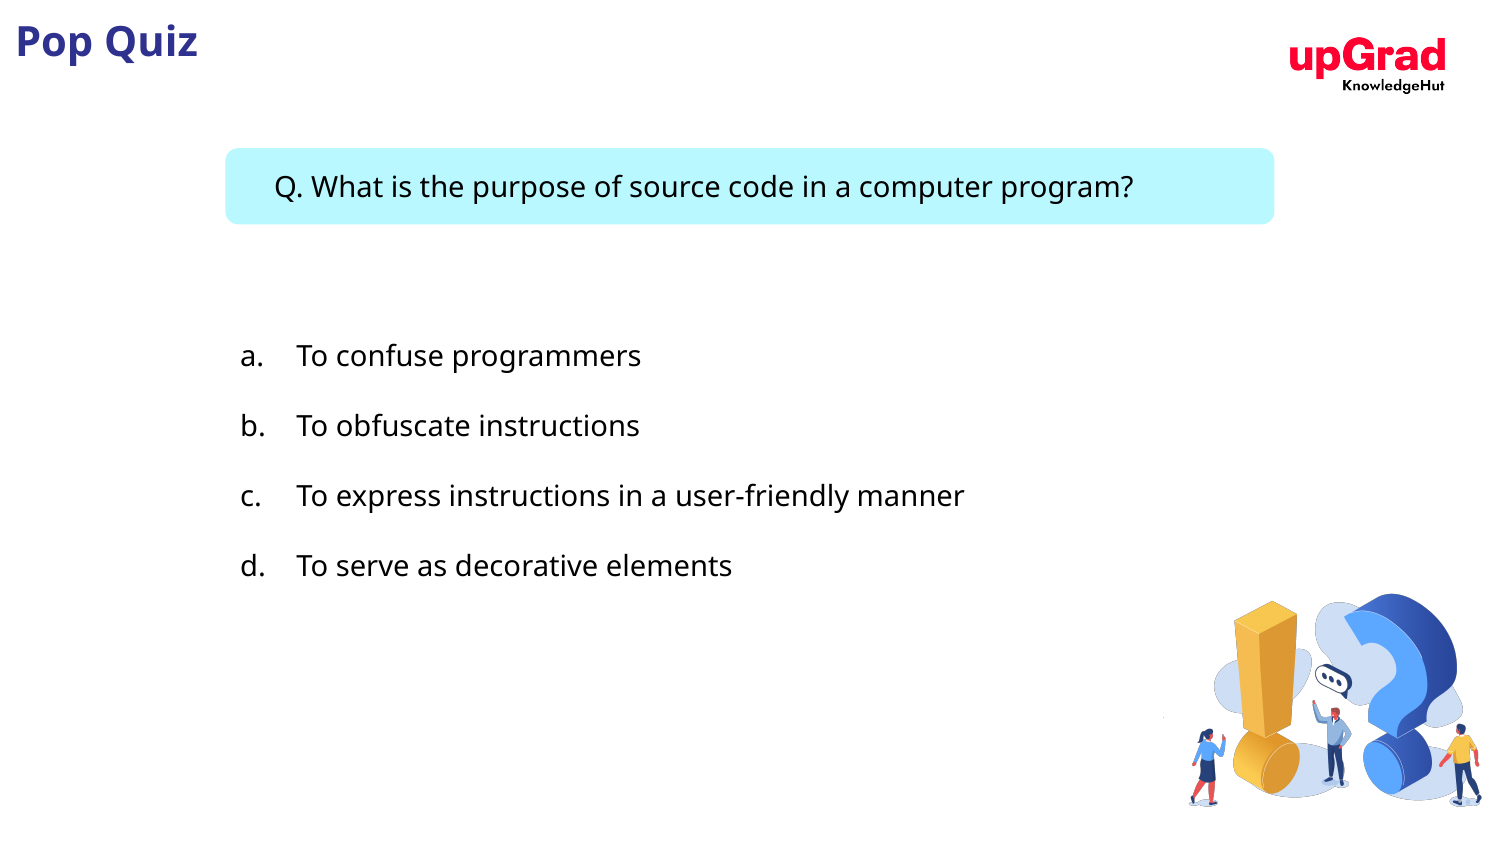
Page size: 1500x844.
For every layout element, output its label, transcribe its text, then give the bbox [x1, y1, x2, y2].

picture [1290, 37, 1449, 96]
picture [1145, 555, 1500, 844]
text_box To confuse programmers To obfuscate instructions To express instructions in a user-friendly manner To serve as decorative elements [225, 330, 1199, 660]
text_box Pop Quiz [0, 0, 931, 76]
text_box Q. What is the purpose of source code in a computer program? [225, 148, 1275, 225]
